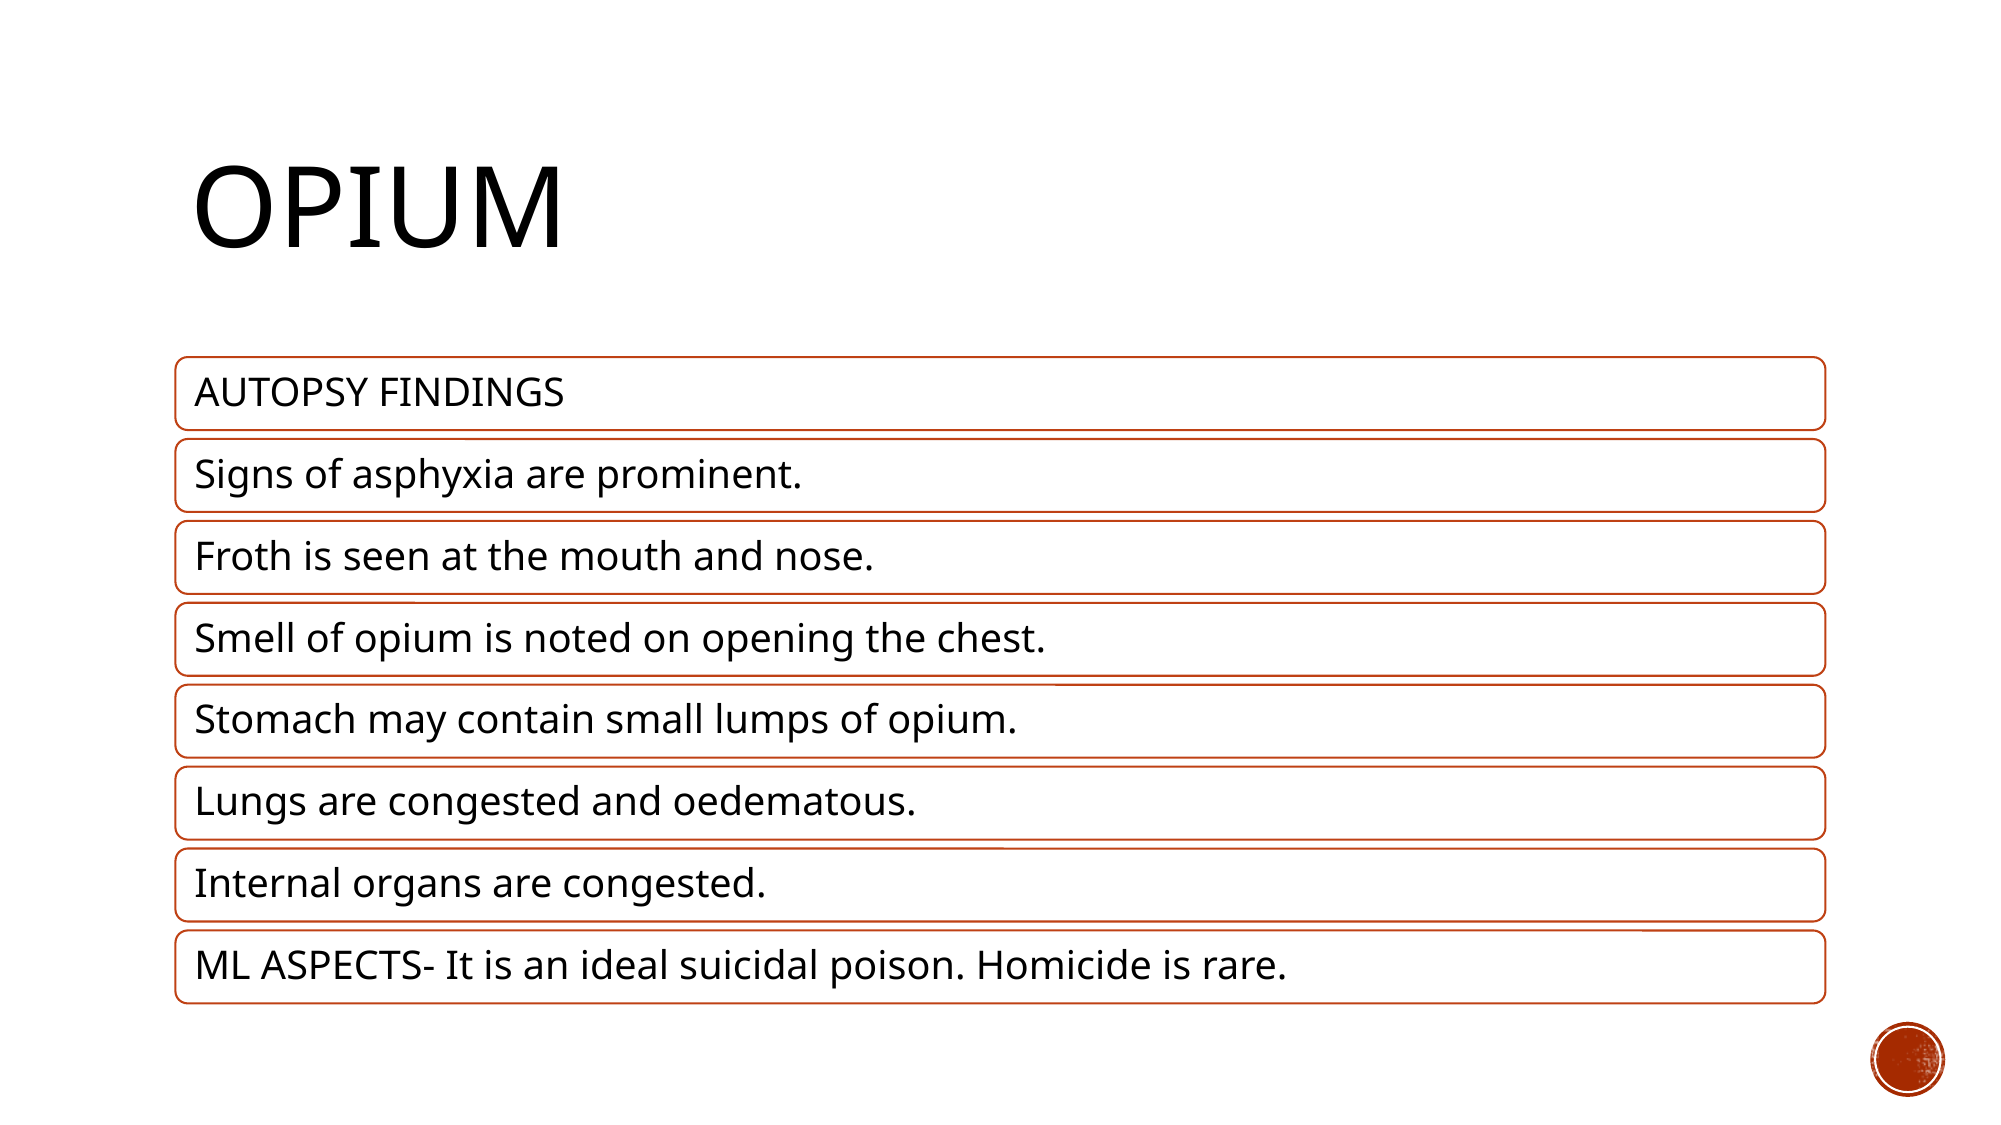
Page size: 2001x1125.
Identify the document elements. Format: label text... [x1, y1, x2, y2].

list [181, 349, 1824, 1011]
title OPIUM [175, 79, 1826, 344]
